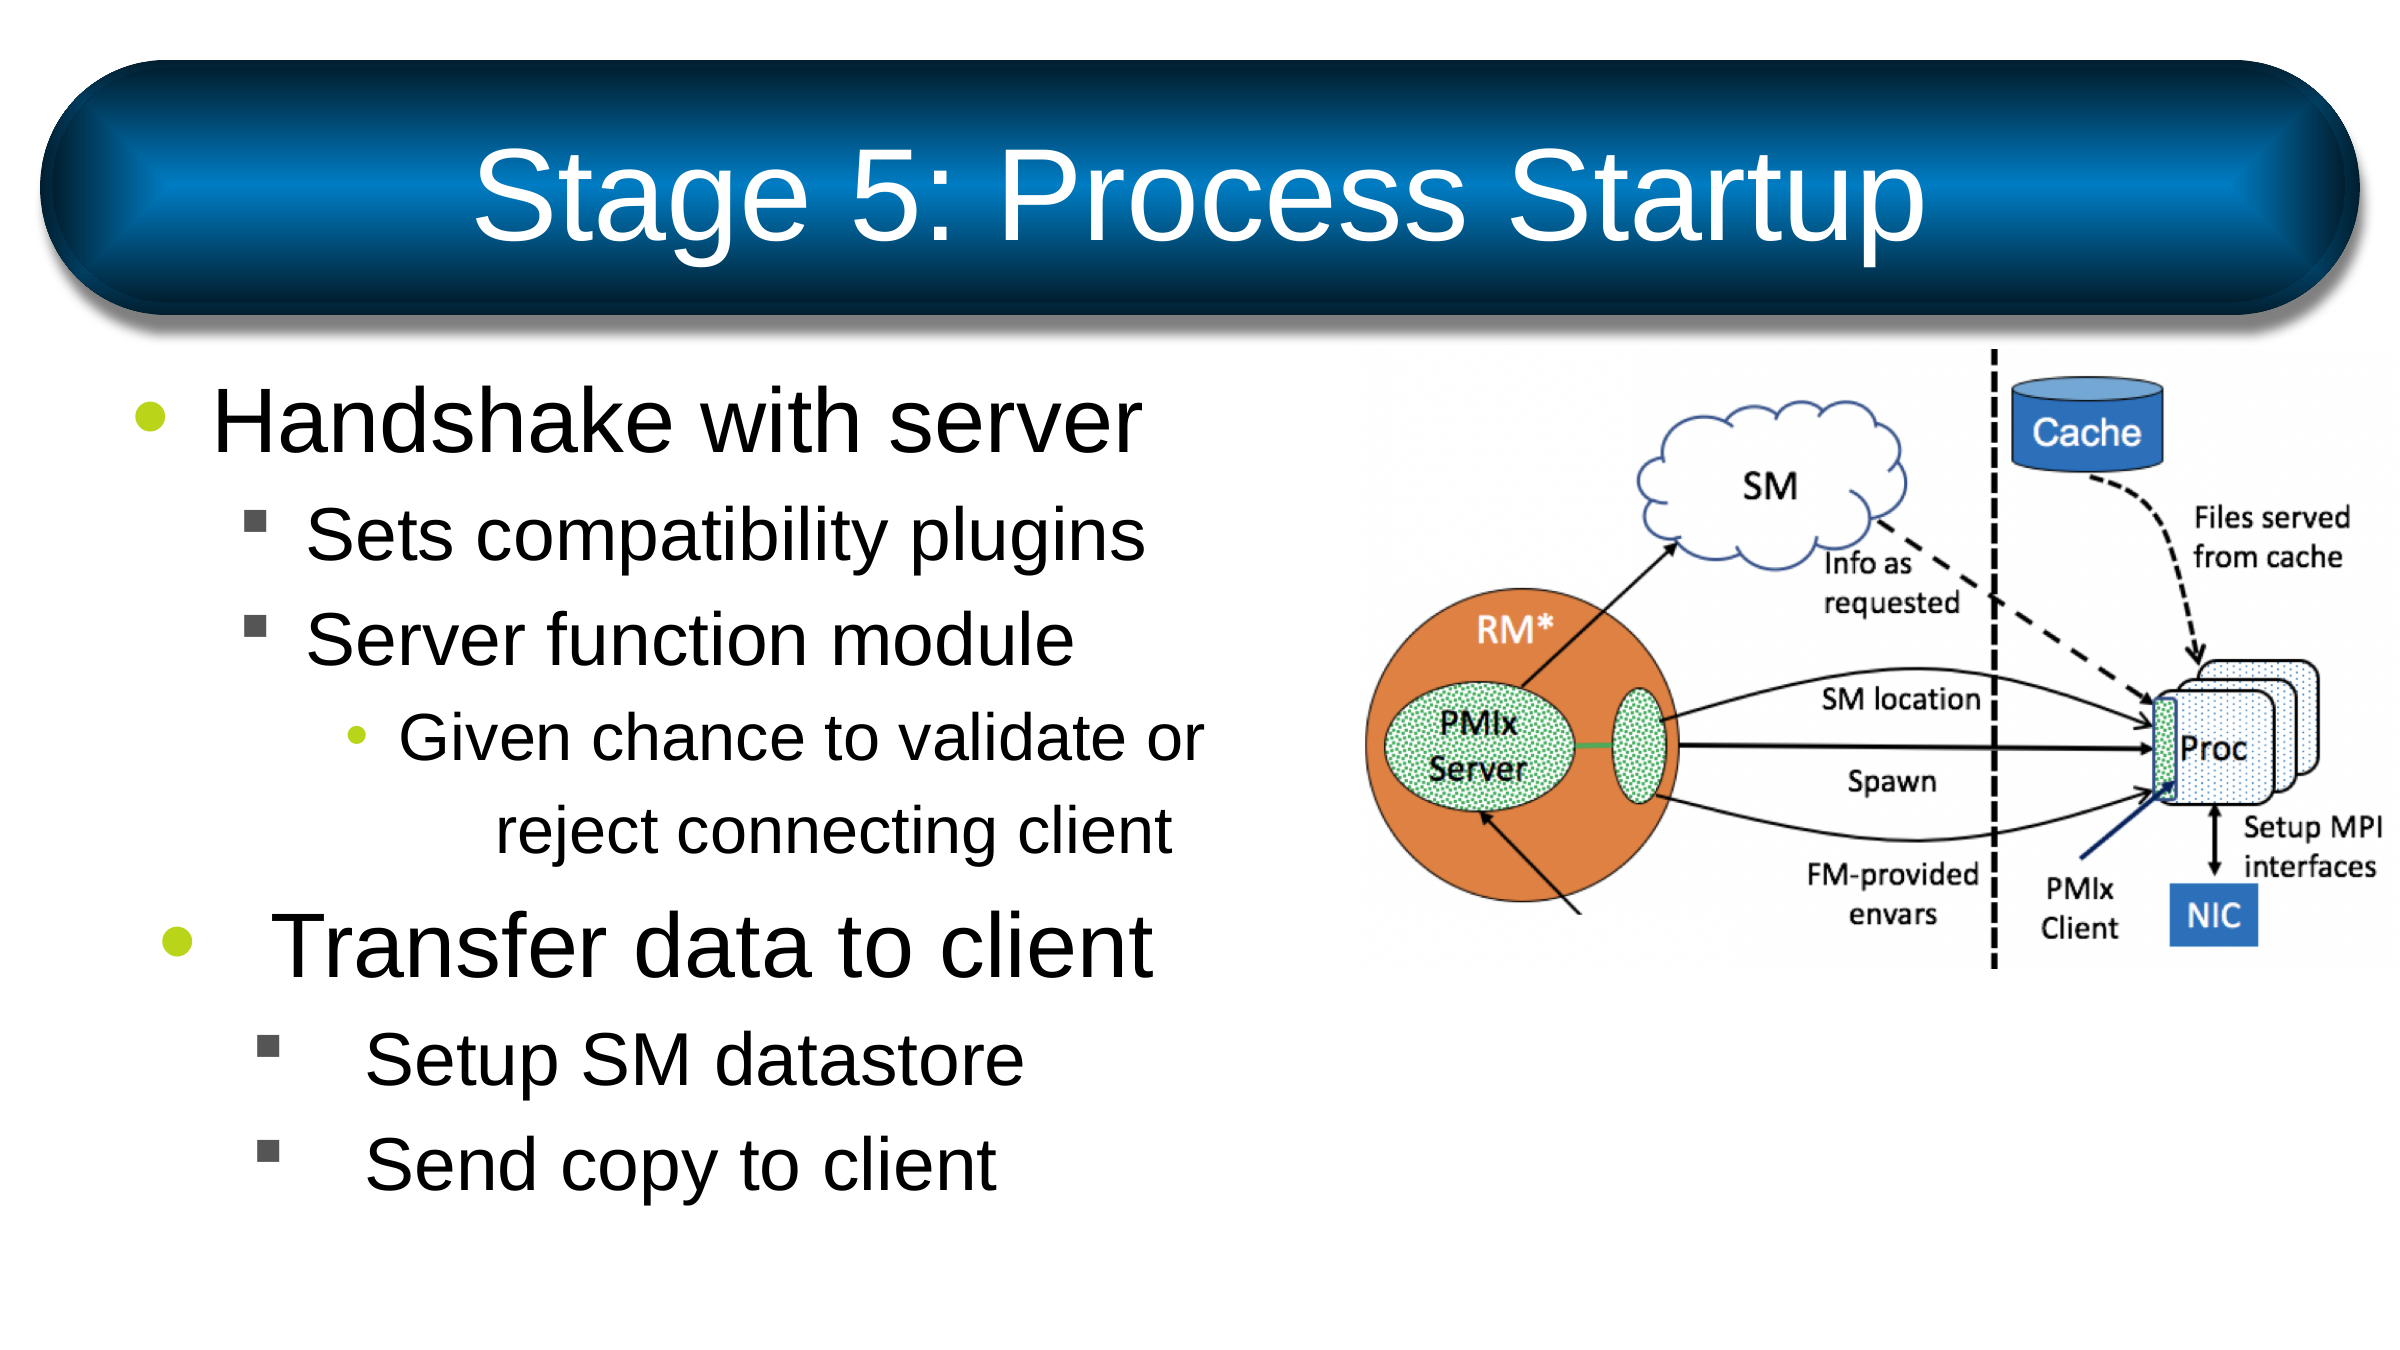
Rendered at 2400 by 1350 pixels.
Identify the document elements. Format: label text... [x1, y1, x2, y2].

picture [1358, 349, 2400, 969]
list Handshake with server Sets compatibility plugins Server function module Given chance to validate or reject connecting client Transfer data to client Setup SM datastore Send copy to client [109, 350, 2291, 1310]
title Stage 5: Process Startup [179, 75, 2221, 300]
